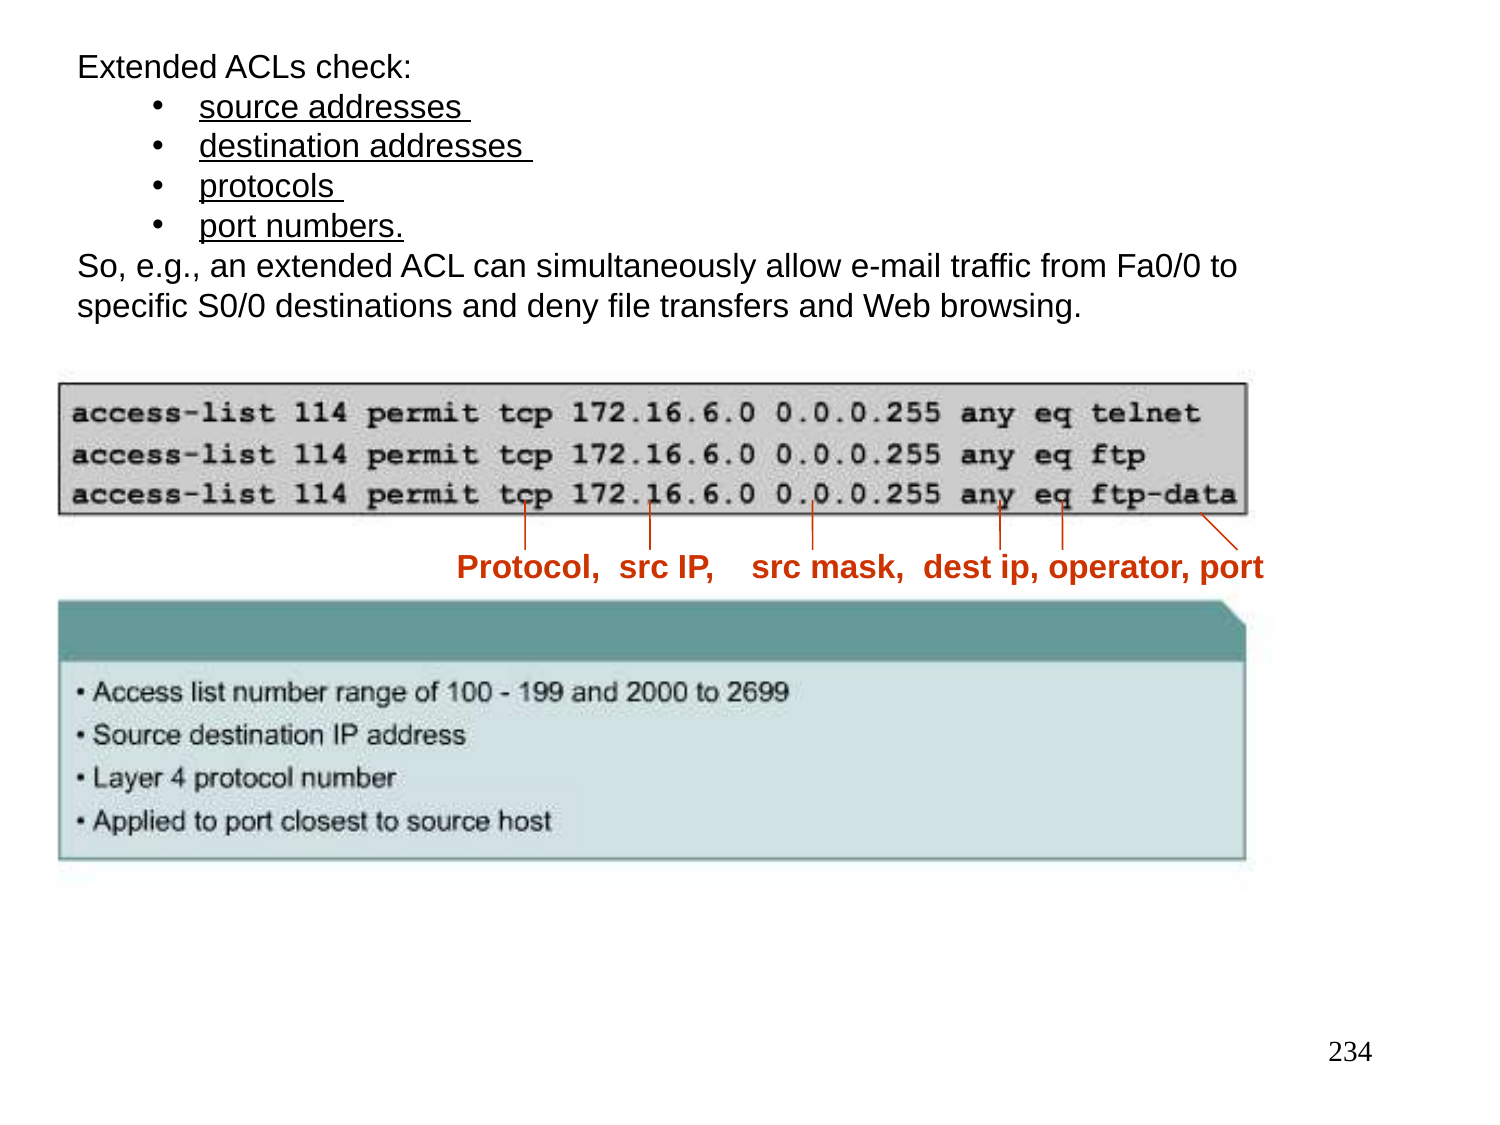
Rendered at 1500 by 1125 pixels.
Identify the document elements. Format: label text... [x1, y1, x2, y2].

slide_number 234 [1074, 1024, 1388, 1101]
text_box Extended ACLs check: source addresses destination addresses protocols port numbers. So, e.g., an extended ACL can simultaneously allow e-mail traffic from Fa0/0 to specific S0/0 destinations and deny file transfers and Web browsing. [62, 37, 1275, 160]
picture [24, 162, 1288, 1027]
